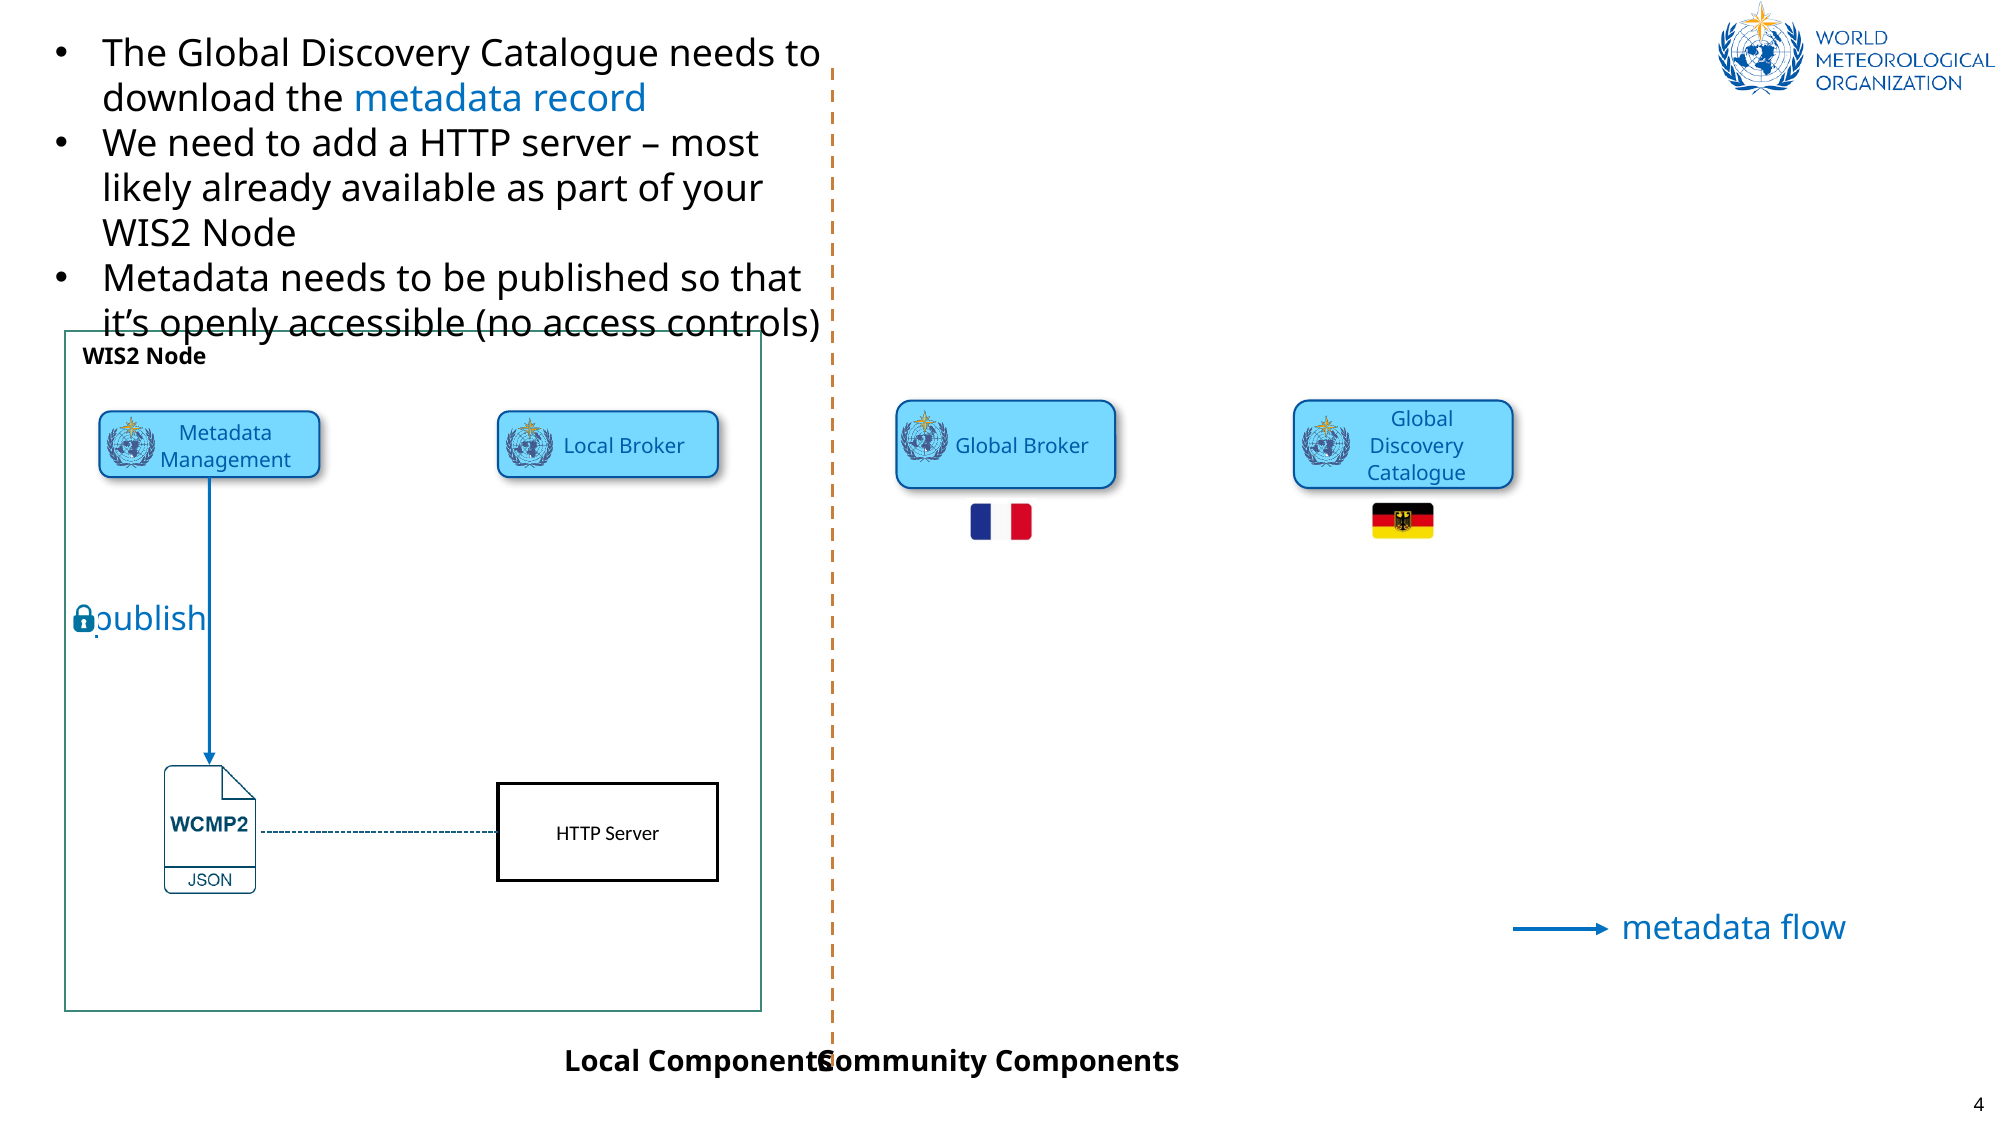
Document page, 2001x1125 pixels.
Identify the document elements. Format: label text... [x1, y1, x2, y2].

text_box HTTP Server [499, 782, 719, 882]
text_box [1512, 898, 1854, 955]
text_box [157, 764, 499, 901]
text_box WIS2 Node [67, 334, 488, 377]
text_box Local Components [518, 1035, 887, 1085]
picture [1367, 498, 1437, 544]
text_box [98, 410, 320, 478]
text_box 4 [1549, 1085, 2000, 1125]
text_box Community Components [781, 1035, 1215, 1086]
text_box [1293, 399, 1514, 489]
picture [965, 498, 1035, 544]
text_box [69, 476, 220, 766]
picture [1713, 0, 2000, 97]
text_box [497, 410, 719, 478]
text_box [895, 400, 1116, 489]
text_box The Global Discovery Catalogue needs to download the metadata record We need to add a HTTP server – most likely already available as part of your WIS2 Node Metadata needs to be published so that it’s openly accessible (no access controls) [40, 21, 847, 352]
text_box [64, 352, 761, 1011]
